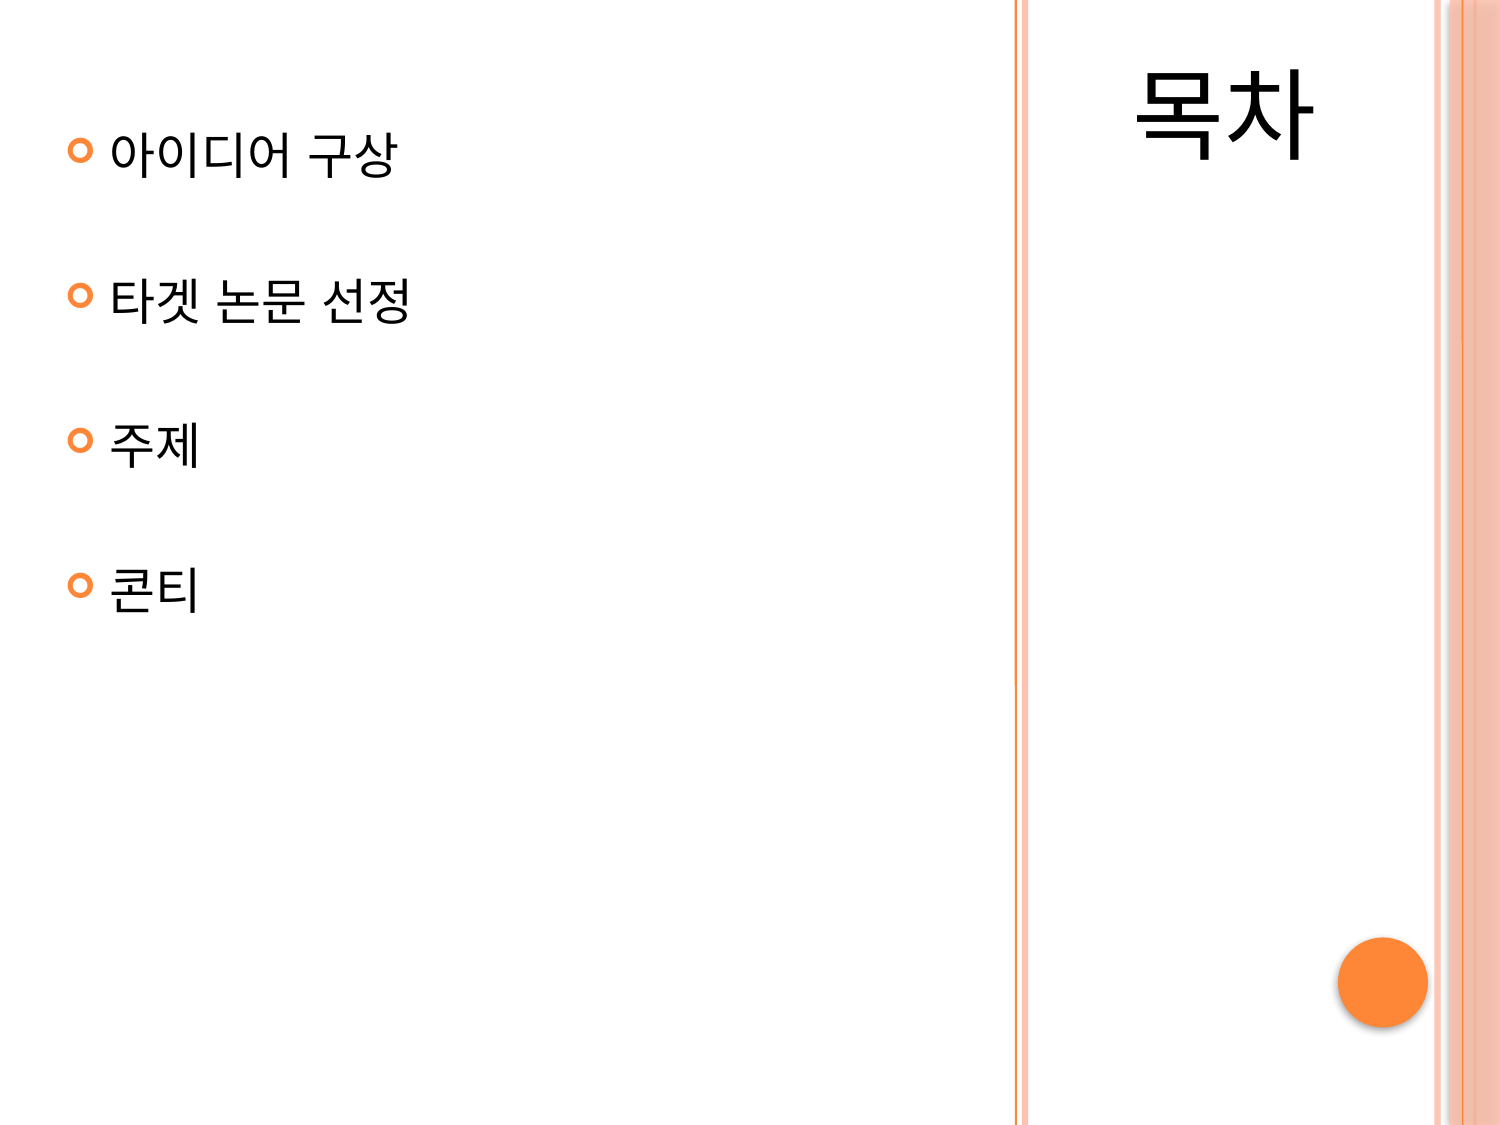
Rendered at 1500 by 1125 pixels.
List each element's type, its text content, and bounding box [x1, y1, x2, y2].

list 목차 [1117, 45, 1368, 863]
list 아이디어 구상 타겟 논문 선정 주제 콘티 [50, 45, 975, 1083]
